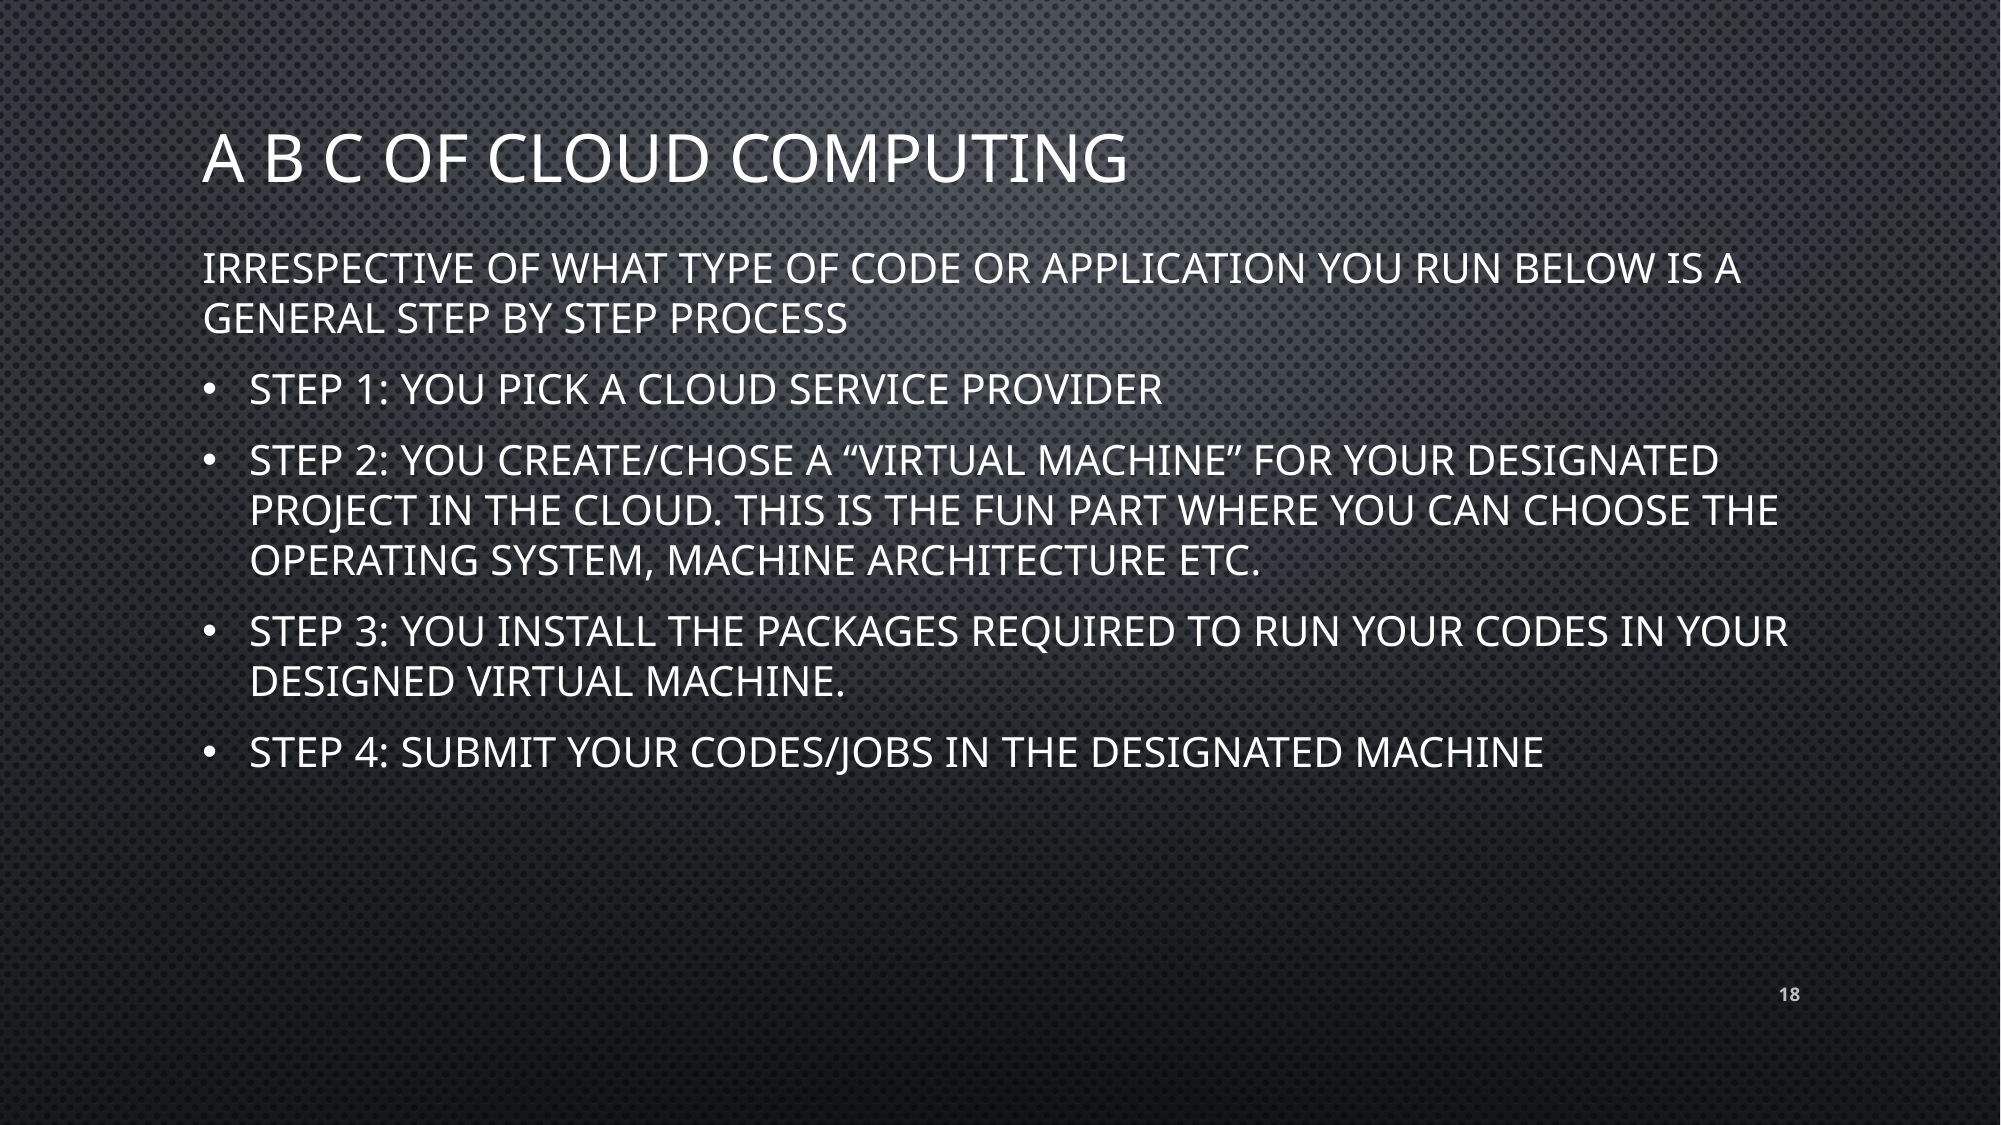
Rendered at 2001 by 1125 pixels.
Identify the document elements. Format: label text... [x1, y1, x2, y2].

slide_number 18 [1724, 965, 1816, 1025]
list Irrespective of what type of code or application you run below is a general step by step process Step 1: you pick a cloud service provider Step 2: you create/chose a “virtual machine” for your designated project in the cloud. This is the fun part where you can choose the operating system, machine architecture etc. Step 3: you install the packages required to run your codes in your designed virtual machine. Step 4: submit your codes/jobs in the designated machine [187, 210, 1813, 950]
title A B C of cloud computing [187, 0, 1813, 210]
